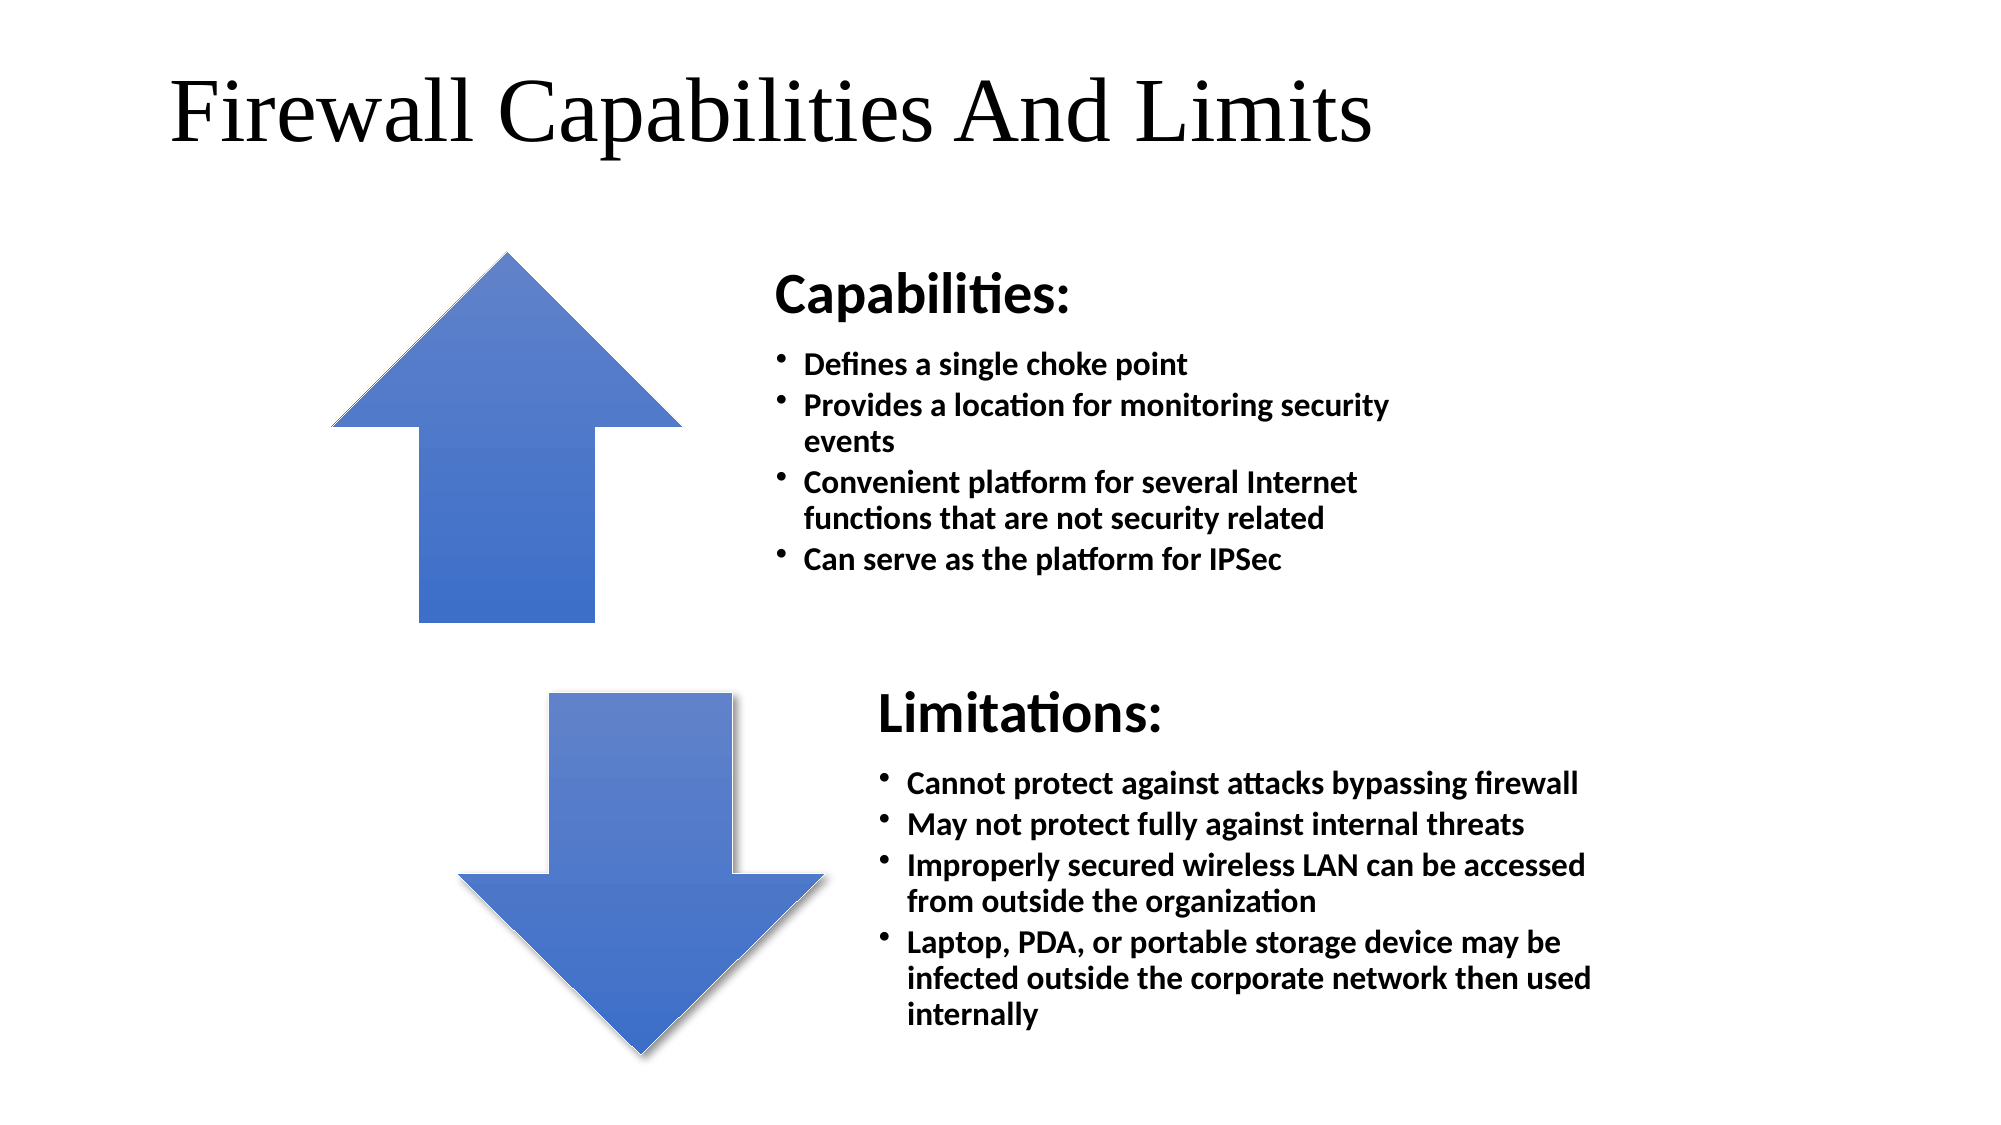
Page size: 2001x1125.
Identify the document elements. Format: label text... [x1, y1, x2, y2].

title Firewall Capabilities And Limits [154, 30, 1505, 192]
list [324, 254, 1675, 1095]
